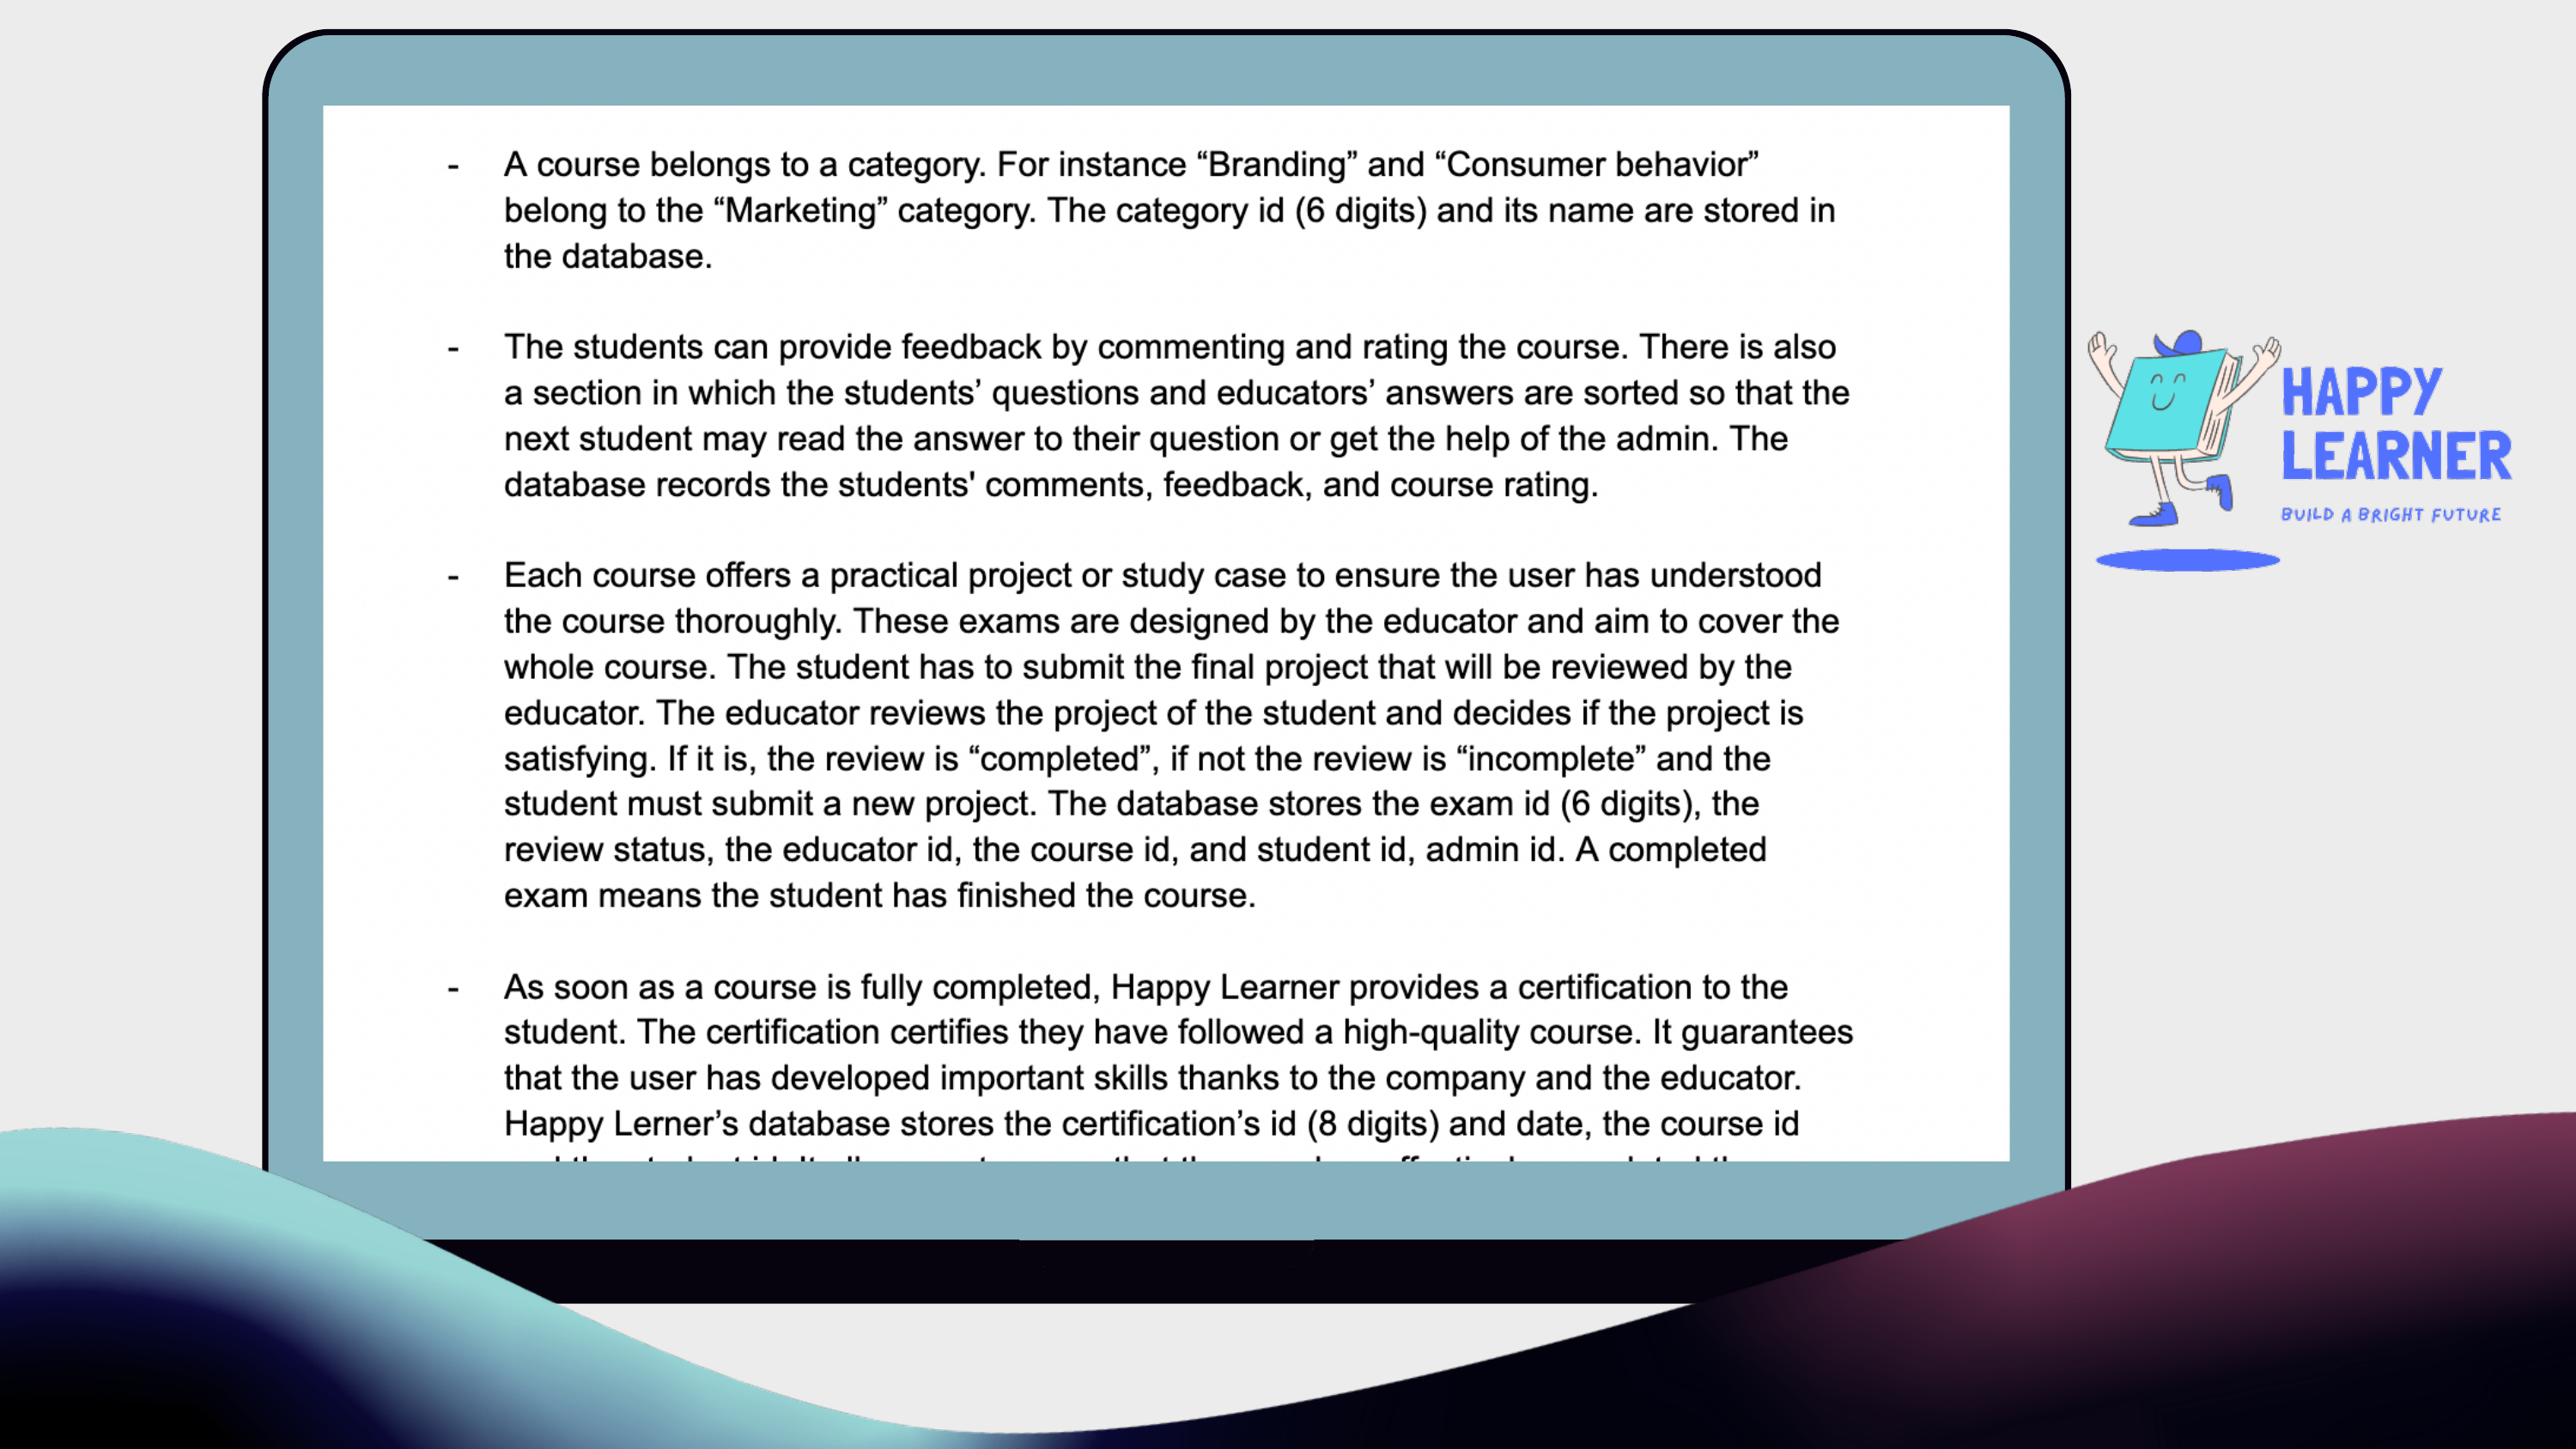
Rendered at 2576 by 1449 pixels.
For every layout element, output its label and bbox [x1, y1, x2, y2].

picture [0, 928, 2576, 1449]
picture [2029, 132, 2576, 724]
text_box [55, 28, 2279, 1022]
